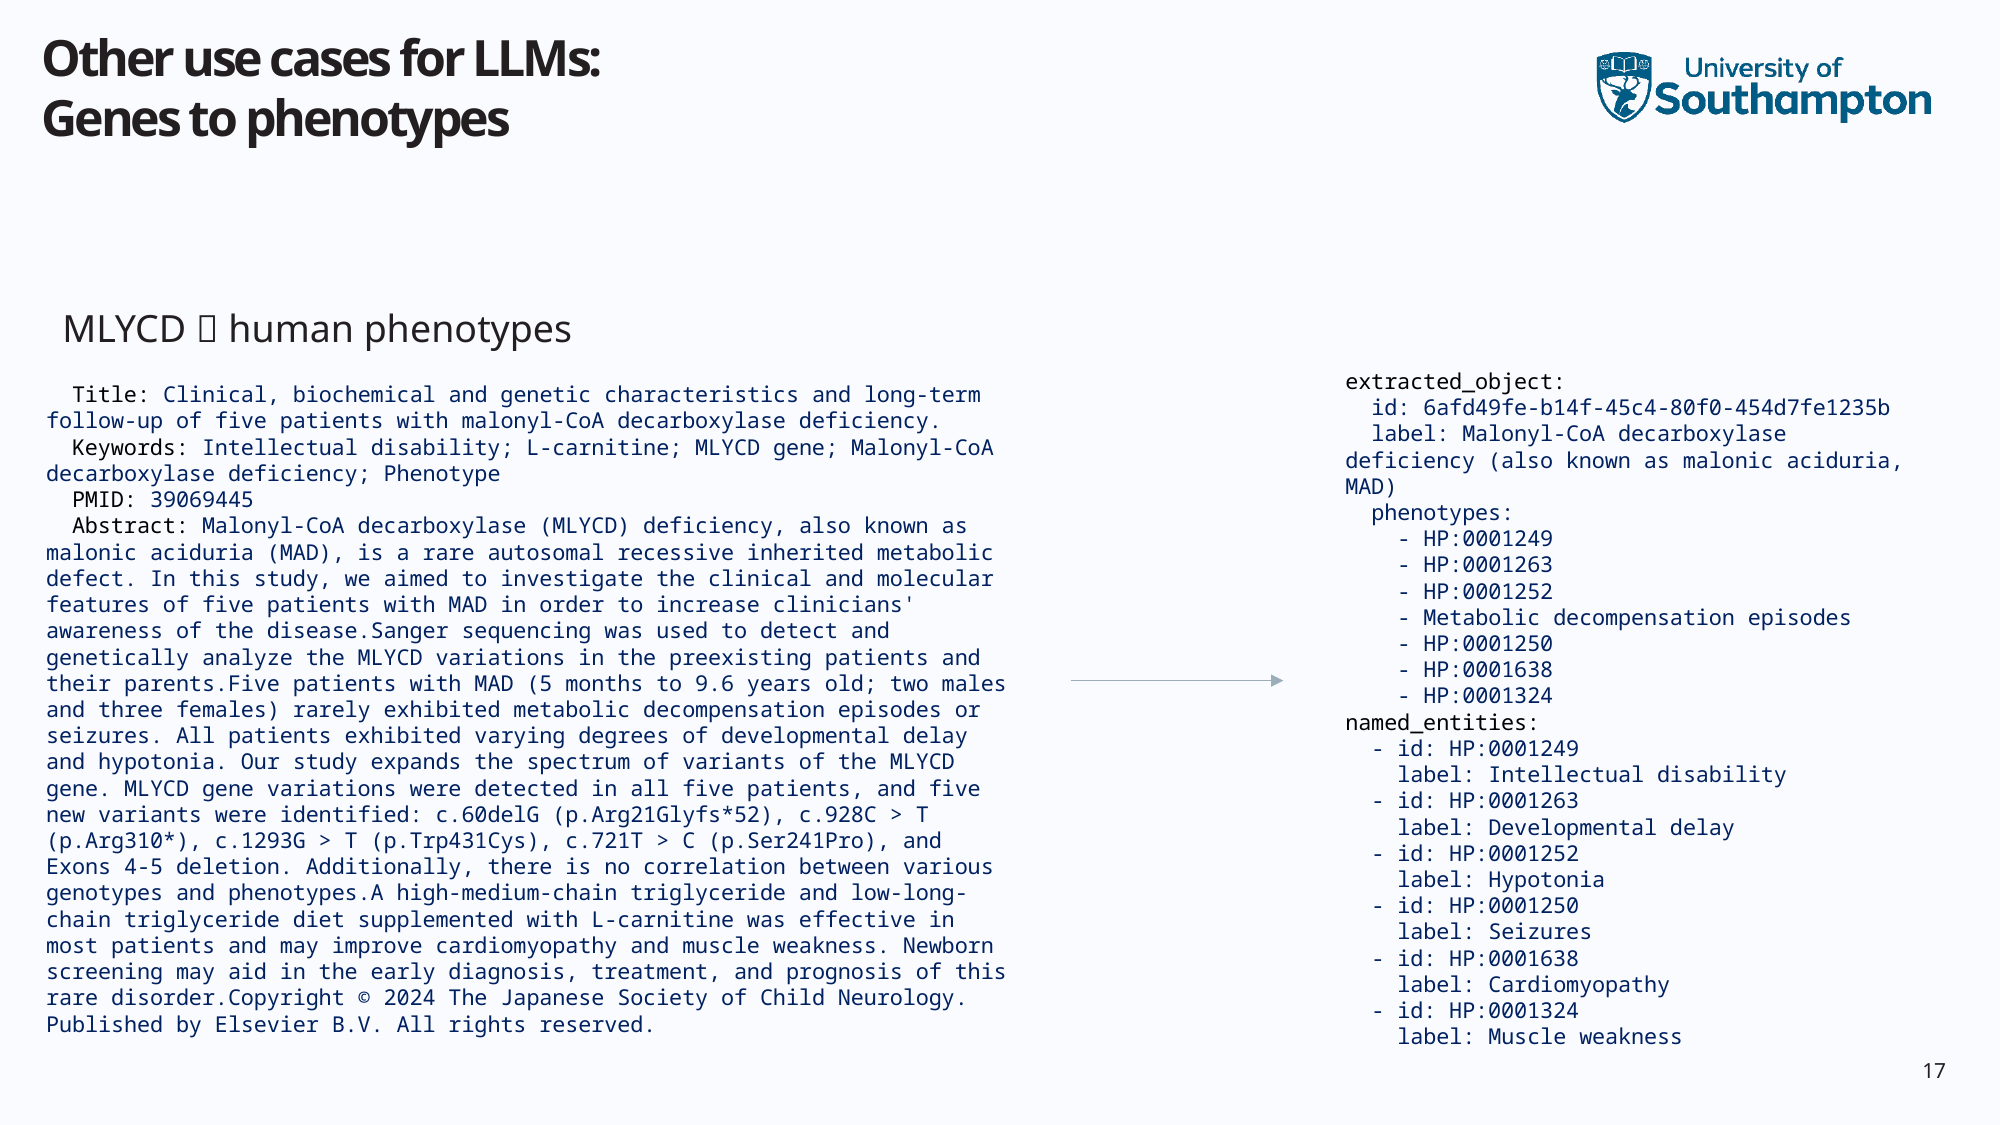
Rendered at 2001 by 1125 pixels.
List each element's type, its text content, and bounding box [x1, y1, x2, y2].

text_box Title: Clinical, biochemical and genetic characteristics and long-term follow-up of five patients with malonyl-CoA decarboxylase deficiency. Keywords: Intellectual disability; L-carnitine; MLYCD gene; Malonyl-CoA decarboxylase deficiency; Phenotype PMID: 39069445 Abstract: Malonyl-CoA decarboxylase (MLYCD) deficiency, also known as malonic aciduria (MAD), is a rare autosomal recessive inherited metabolic defect. In this study, we aimed to investigate the clinical and molecular features of five patients with MAD in order to increase clinicians' awareness of the disease.Sanger sequencing was used to detect and genetically analyze the MLYCD variations in the preexisting patients and their parents.Five patients with MAD (5 months to 9.6 years old; two males and three females) rarely exhibited metabolic decompensation episodes or seizures. All patients exhibited varying degrees of developmental delay and hypotonia. Our study expands the spectrum of variants of the MLYCD gene. MLYCD gene variations were detected in all five patients, and five new variants were identified: c.60delG (p.Arg21Glyfs*52), c.928C > T (p.Arg310*), c.1293G > T (p.Trp431Cys), c.721T > C (p.Ser241Pro), and Exons 4-5 deletion. Additionally, there is no correlation between various genotypes and phenotypes.A high-medium-chain triglyceride and low-long-chain triglyceride diet supplemented with L-carnitine was effective in most patients and may improve cardiomyopathy and muscle weakness. Newborn screening may aid in the early diagnosis, treatment, and prognosis of this rare disorder.Copyright © 2024 The Japanese Society of Child Neurology. Published by Elsevier B.V. All rights reserved. [31, 373, 1032, 1044]
picture [1527, 0, 2000, 220]
text_box extracted_object: id: 6afd49fe-b14f-45c4-80f0-454d7fe1235b label: Malonyl-CoA decarboxylase deficiency (also known as malonic aciduria, MAD) phenotypes: - HP:0001249 - HP:0001263 - HP:0001252 - Metabolic decompensation episodes - HP:0001250 - HP:0001638 - HP:0001324 named_entities: - id: HP:0001249 label: Intellectual disability - id: HP:0001263 label: Developmental delay - id: HP:0001252 label: Hypotonia - id: HP:0001250 label: Seizures - id: HP:0001638 label: Cardiomyopathy - id: HP:0001324 label: Muscle weakness [1330, 360, 1922, 1057]
text_box MLYCD  human phenotypes [47, 297, 588, 358]
title Other use cases for LLMs: Genes to phenotypes [26, 0, 1807, 154]
